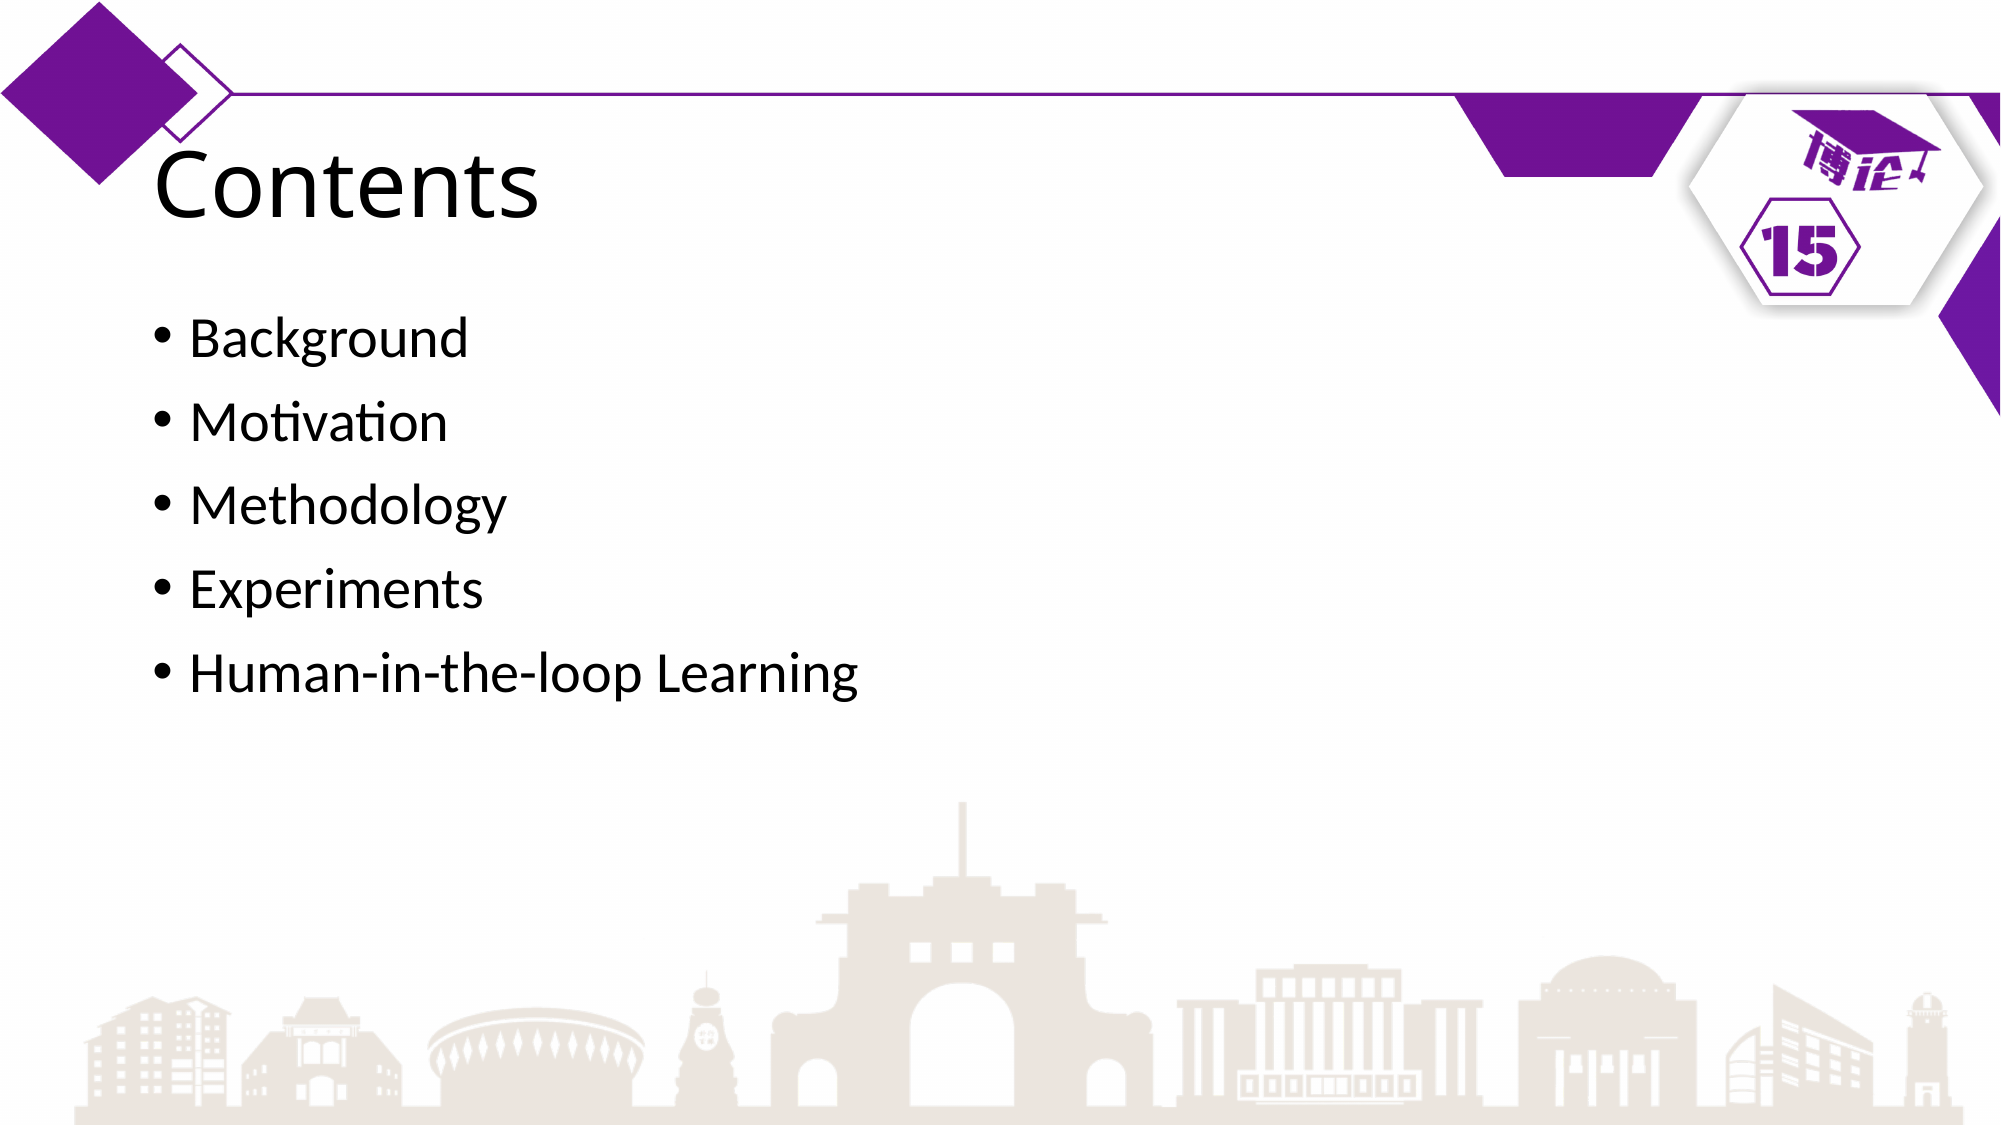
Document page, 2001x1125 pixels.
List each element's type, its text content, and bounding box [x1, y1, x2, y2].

title Contents [137, 97, 1863, 278]
picture [0, 0, 2001, 1125]
list Background Motivation Methodology Experiments Human-in-the-loop Learning [137, 299, 1863, 1014]
